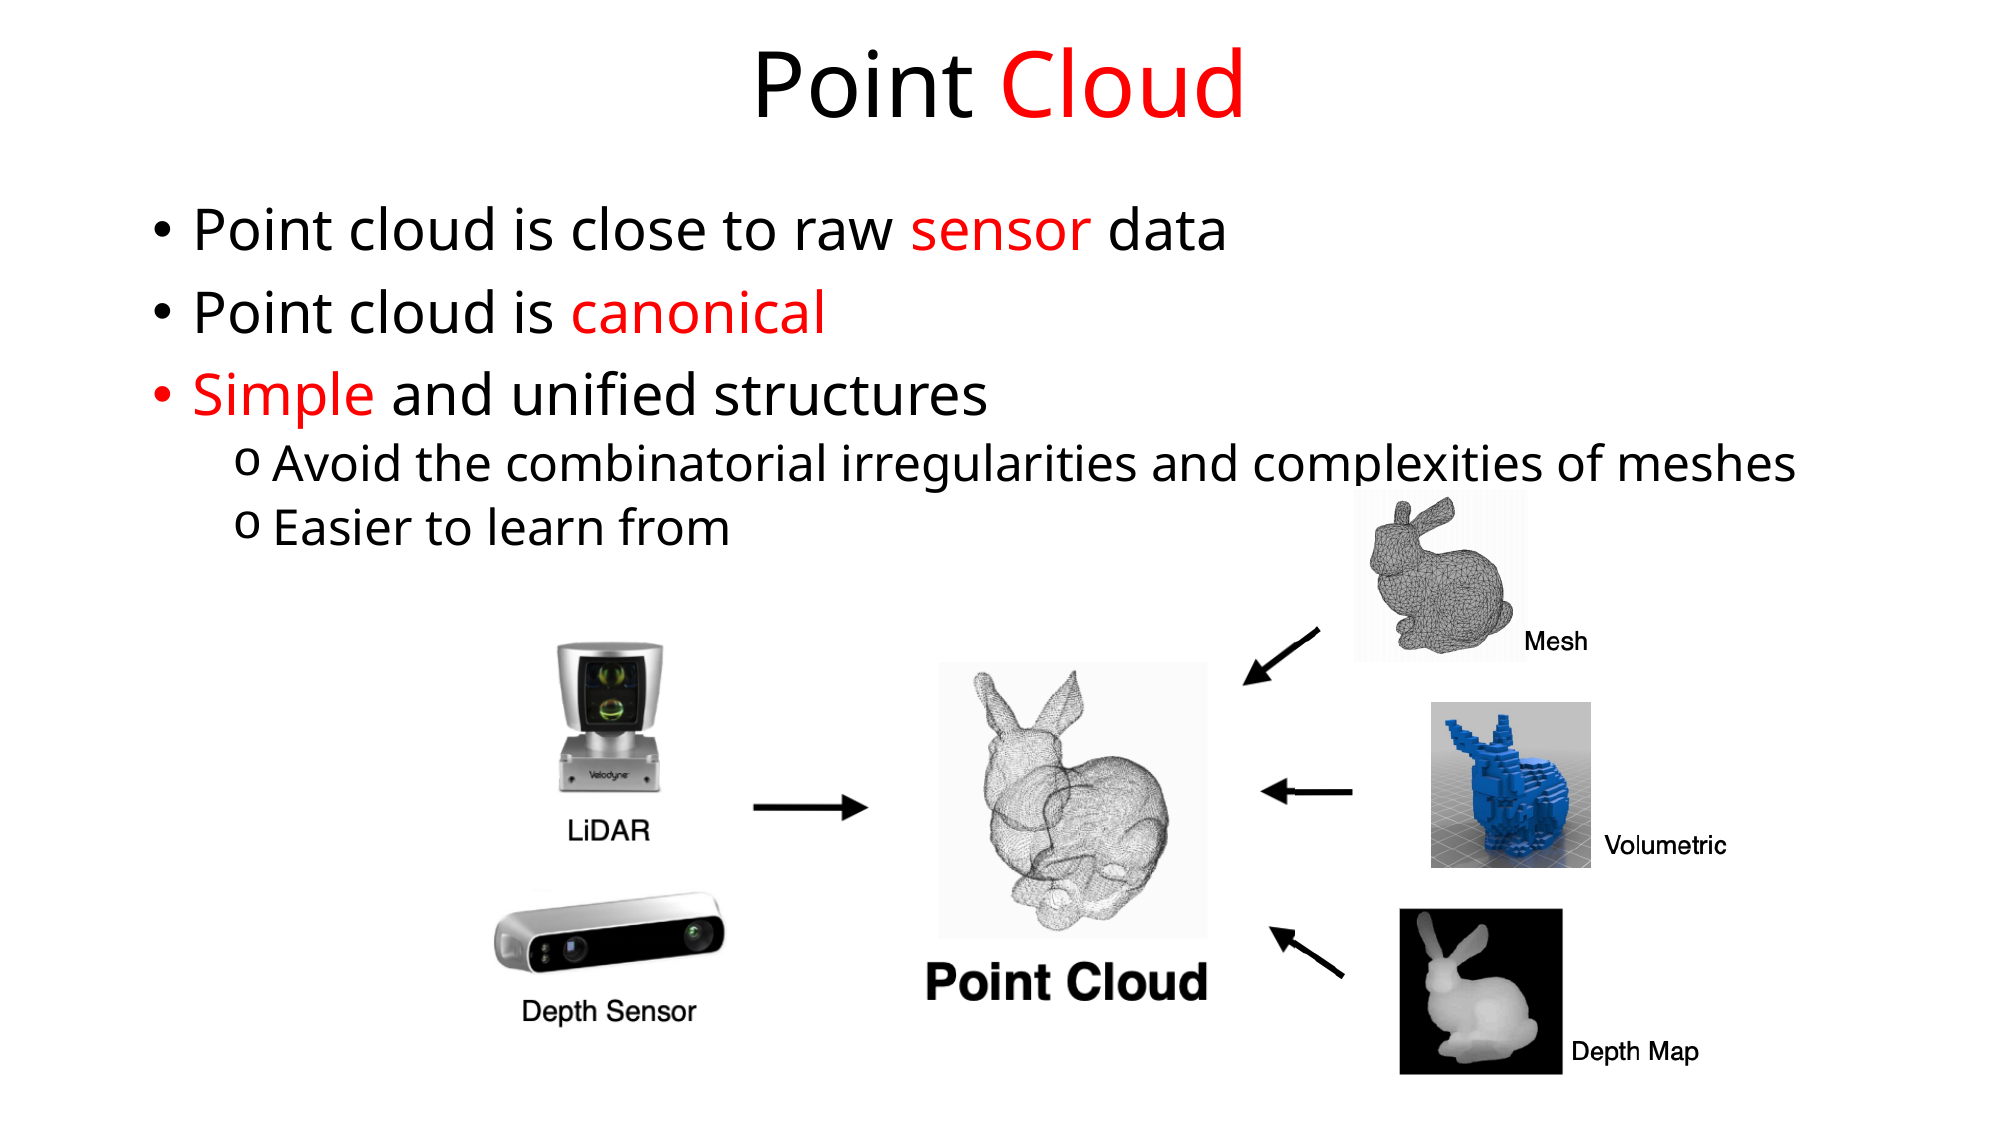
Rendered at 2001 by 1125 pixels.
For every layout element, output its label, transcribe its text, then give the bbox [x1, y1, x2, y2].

title Point Cloud [137, 23, 1863, 153]
list Point cloud is close to raw sensor data Point cloud is canonical Simple and unified structures Avoid the combinatorial irregularities and complexities of meshes Easier to learn from [137, 193, 1863, 566]
picture [463, 485, 1740, 1115]
